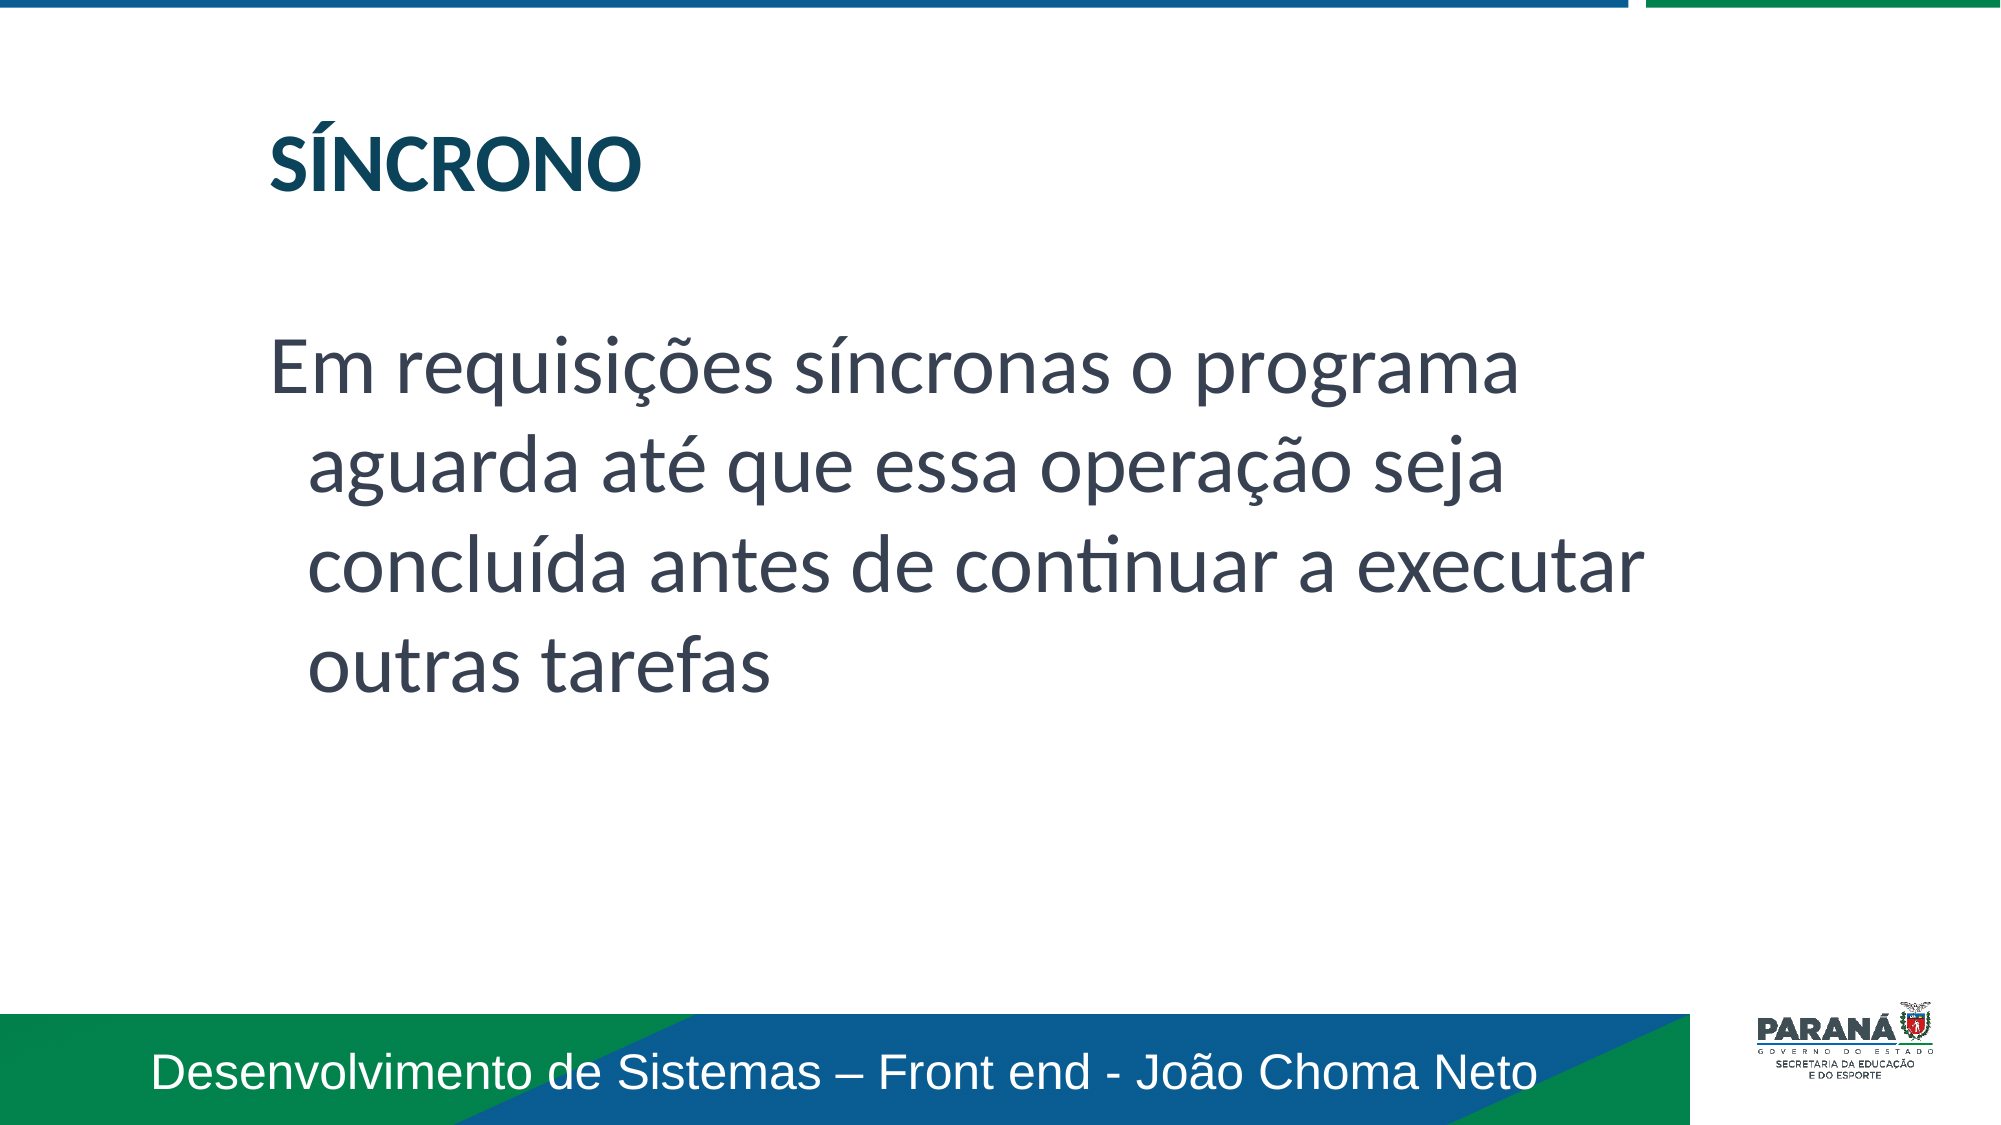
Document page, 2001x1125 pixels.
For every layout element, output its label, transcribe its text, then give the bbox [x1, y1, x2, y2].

picture [0, 1014, 1690, 1125]
list SÍNCRONO [217, 111, 1637, 249]
picture [1757, 1002, 1933, 1081]
list Em requisições síncronas o programa aguarda até que essa operação seja concluída antes de continuar a executar outras tarefas [217, 302, 1677, 921]
